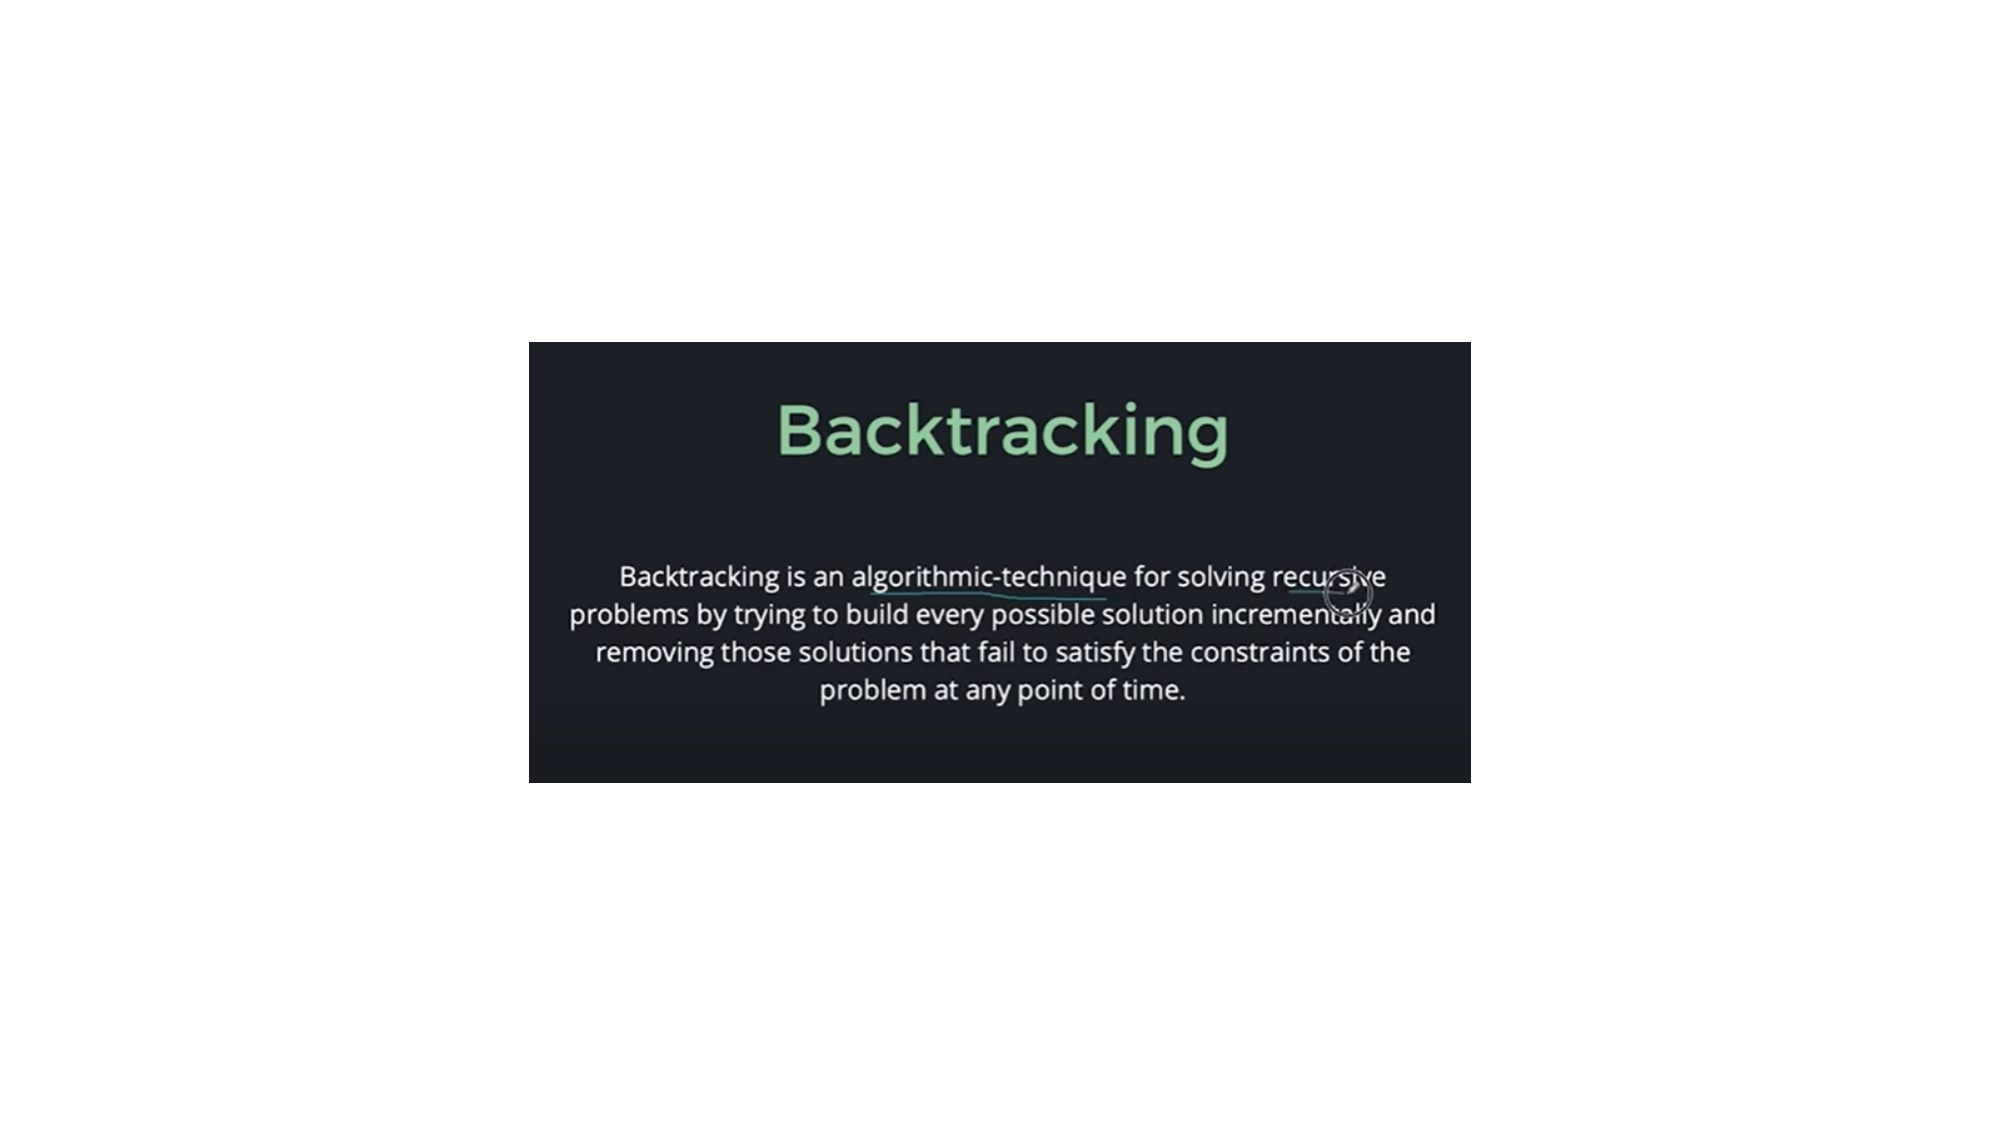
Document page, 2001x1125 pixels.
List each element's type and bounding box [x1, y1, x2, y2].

picture [529, 342, 1471, 783]
